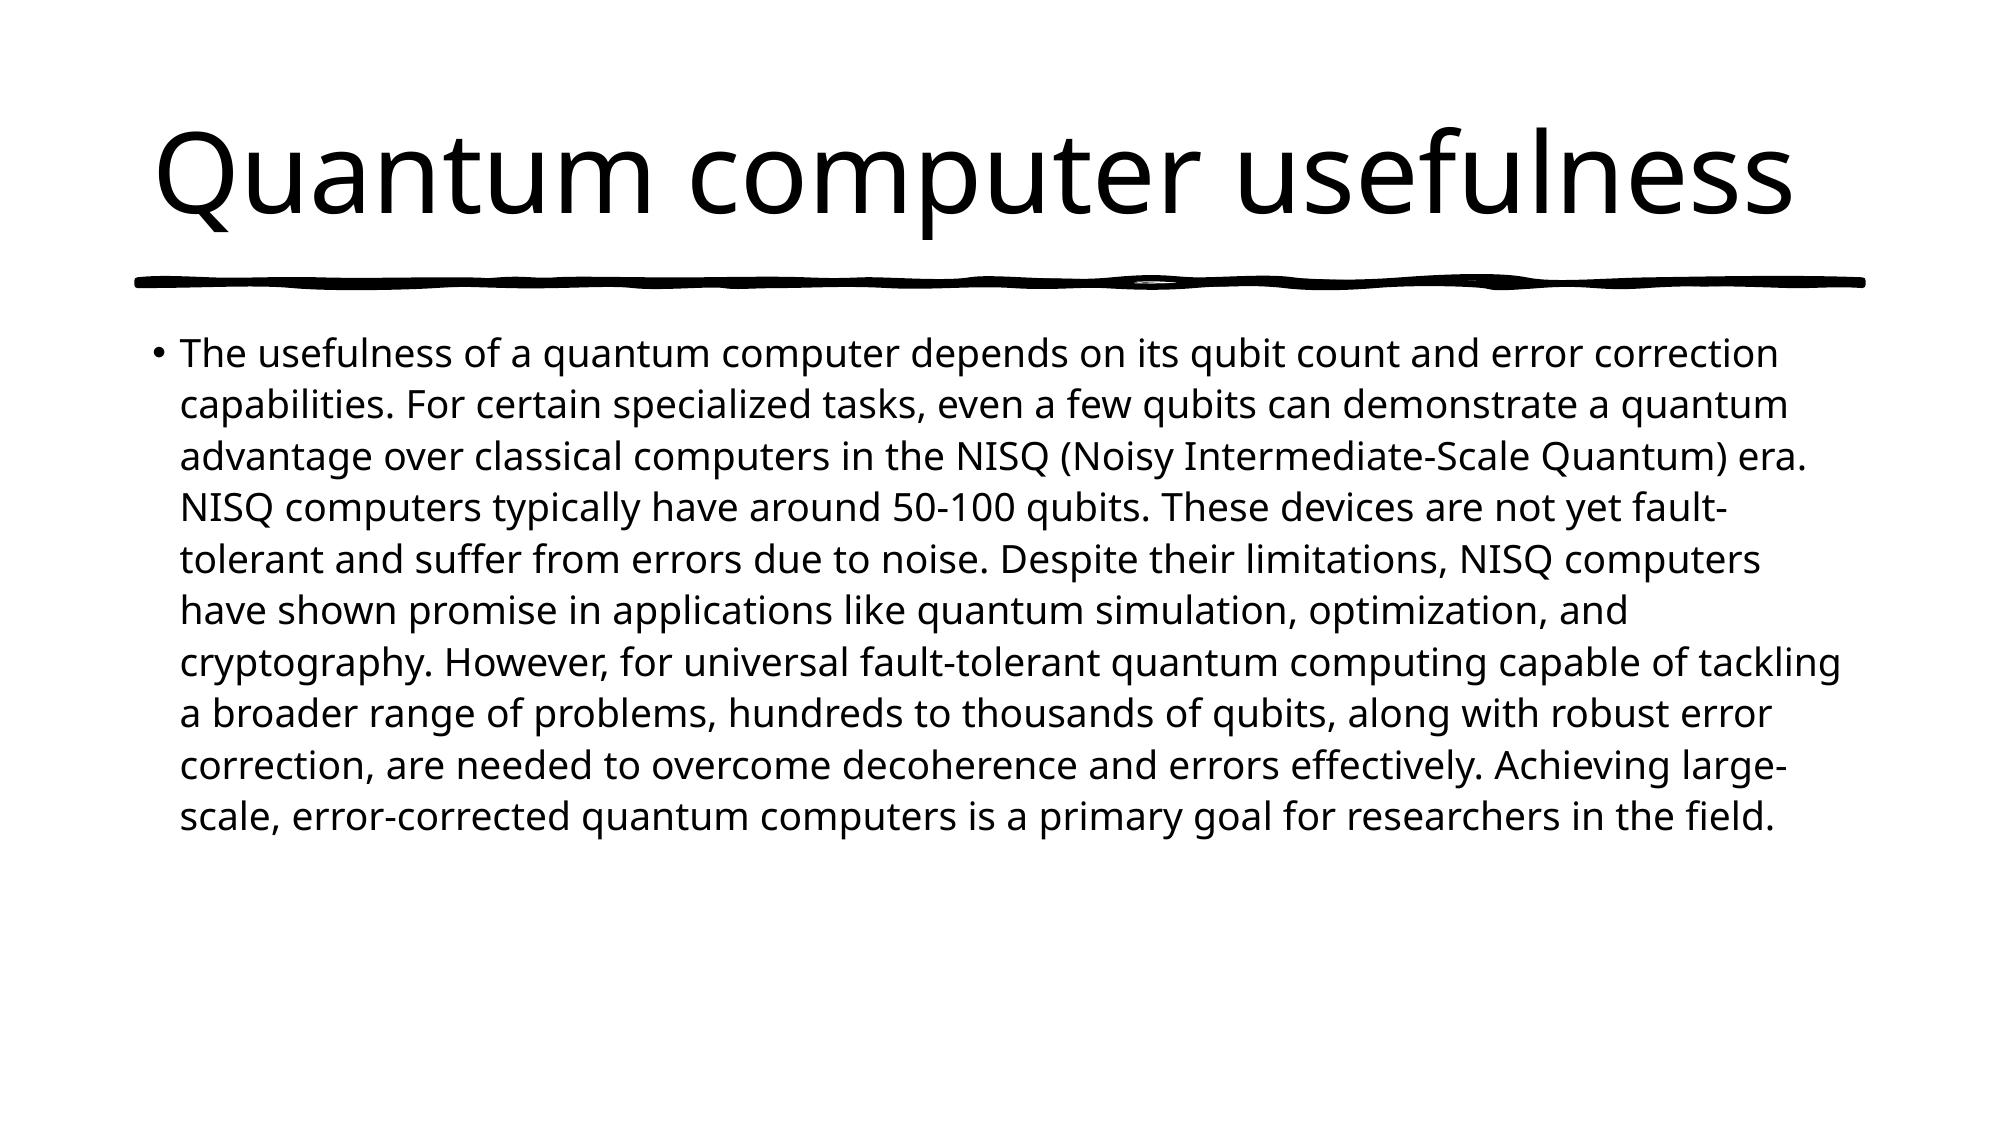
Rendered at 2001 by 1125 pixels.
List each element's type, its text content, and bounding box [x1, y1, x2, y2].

list The usefulness of a quantum computer depends on its qubit count and error correction capabilities. For certain specialized tasks, even a few qubits can demonstrate a quantum advantage over classical computers in the NISQ (Noisy Intermediate-Scale Quantum) era. NISQ computers typically have around 50-100 qubits. These devices are not yet fault-tolerant and suffer from errors due to noise. Despite their limitations, NISQ computers have shown promise in applications like quantum simulation, optimization, and cryptography. However, for universal fault-tolerant quantum computing capable of tackling a broader range of problems, hundreds to thousands of qubits, along with robust error correction, are needed to overcome decoherence and errors effectively. Achieving large-scale, error-corrected quantum computers is a primary goal for researchers in the field. [137, 316, 1863, 1014]
title Quantum computer usefulness [137, 59, 1863, 278]
